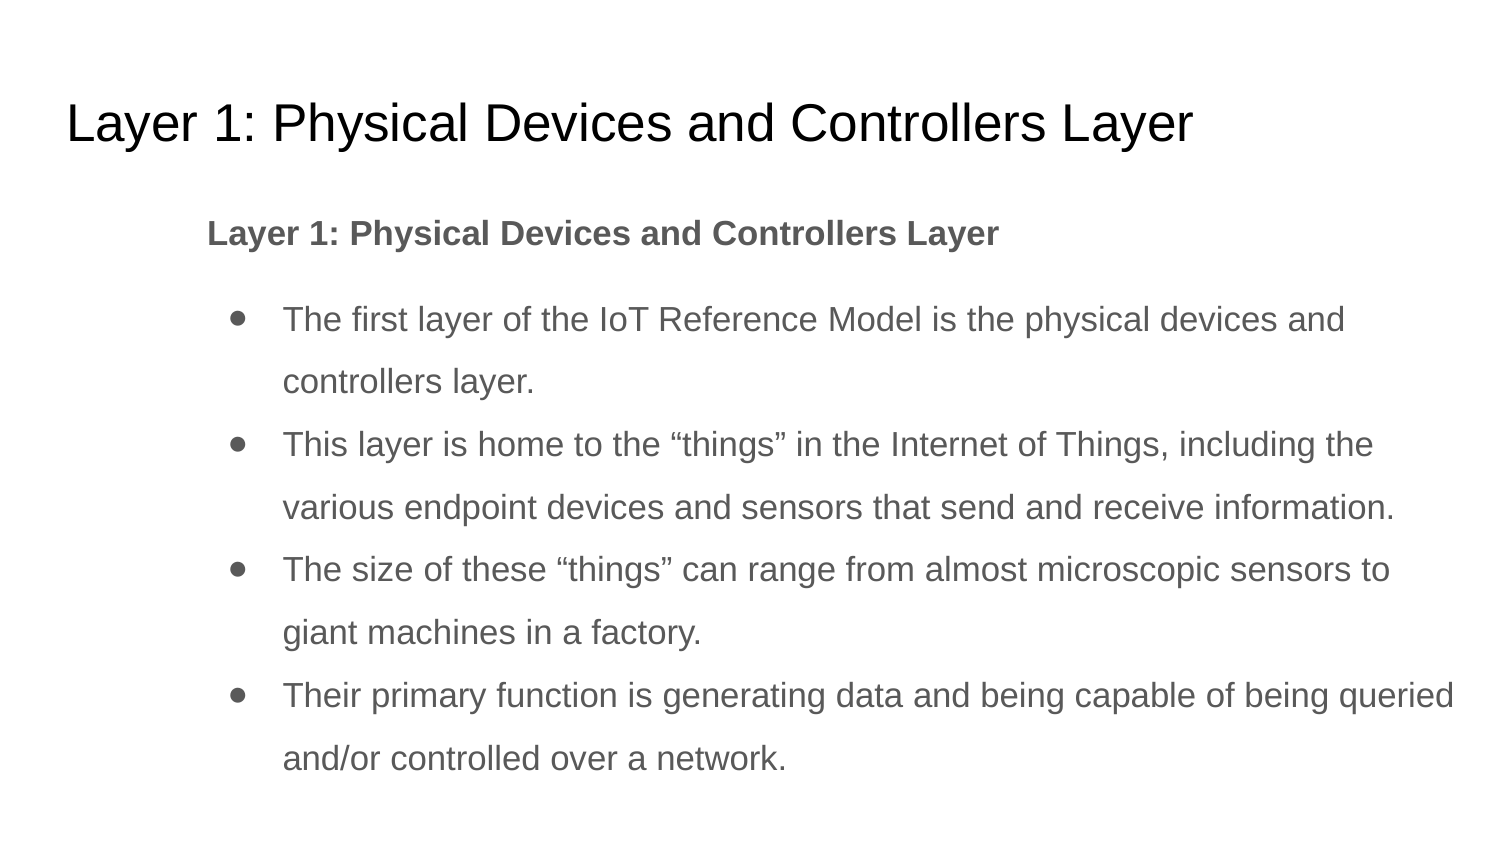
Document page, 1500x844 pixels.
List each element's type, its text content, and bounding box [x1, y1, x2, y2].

title Layer 1: Physical Devices and Controllers Layer [51, 72, 1449, 167]
list Layer 1: Physical Devices and Controllers Layer The first layer of the IoT Reference Model is the physical devices and controllers layer. This layer is home to the “things” in the Internet of Things, including the various endpoint devices and sensors that send and receive information. The size of these “things” can range from almost microscopic sensors to giant machines in a factory. Their primary function is generating data and being capable of being queried and/or controlled over a network. [192, 189, 1478, 799]
